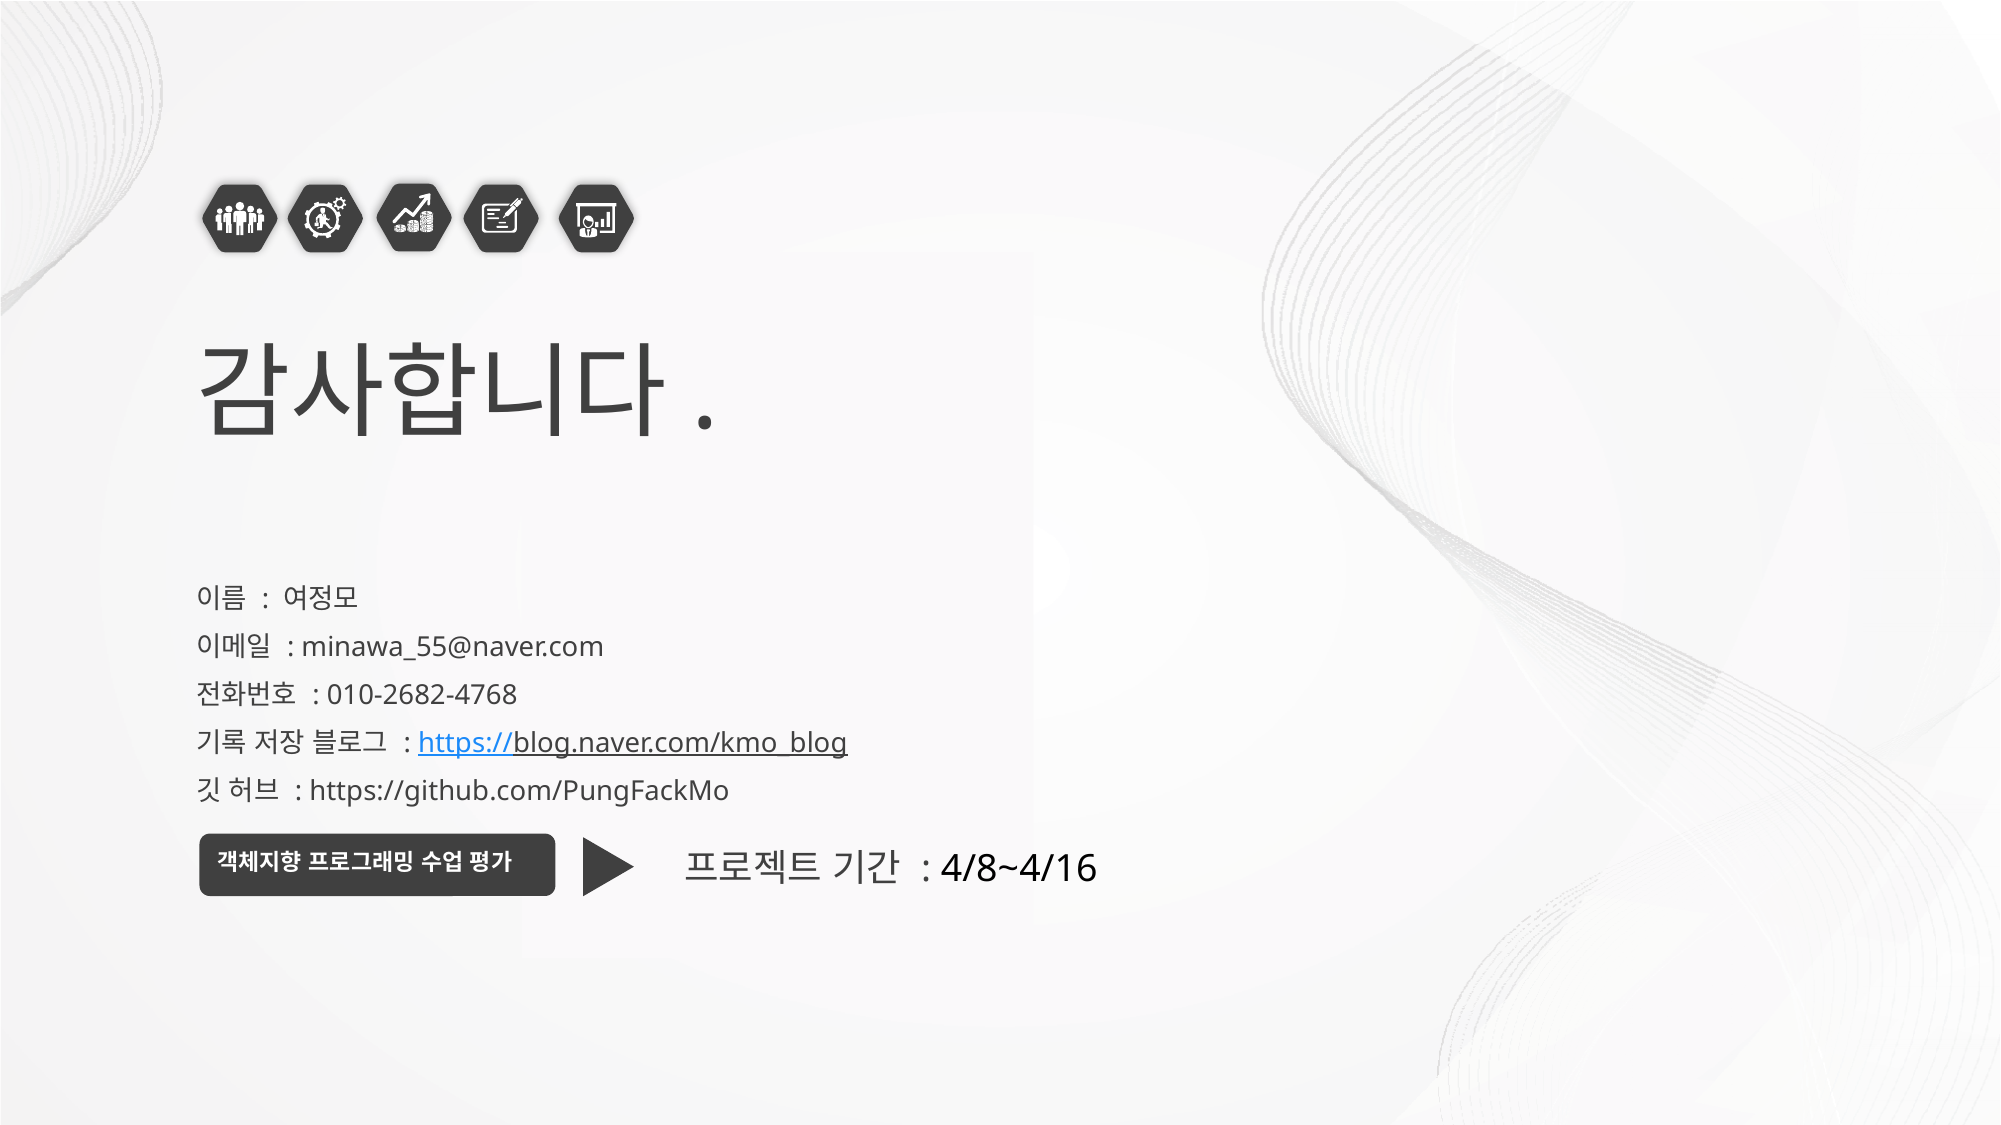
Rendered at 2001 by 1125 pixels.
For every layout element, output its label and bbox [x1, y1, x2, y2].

text_box [0, 0, 2000, 1125]
